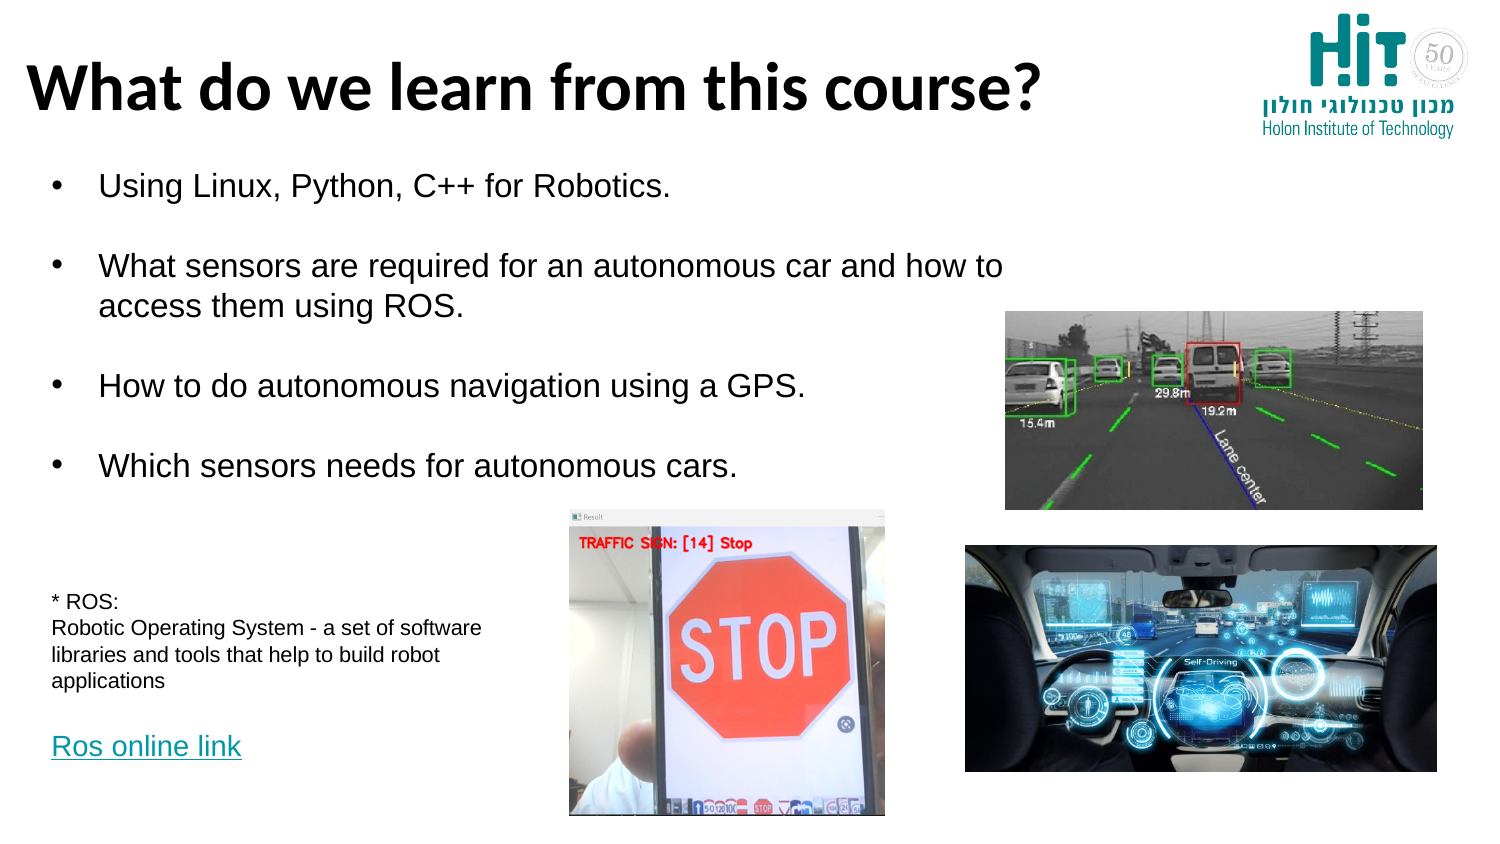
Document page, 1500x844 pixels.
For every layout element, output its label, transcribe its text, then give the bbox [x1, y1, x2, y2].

picture [1217, 0, 1500, 181]
picture [965, 545, 1438, 772]
text_box Using Linux, Python, C++ for Robotics. What sensors are required for an autonomous car and how to access them using ROS. How to do autonomous navigation using a GPS. Which sensors needs for autonomous cars. [36, 157, 1103, 597]
text_box * ROS: Robotic Operating System - a set of software libraries and tools that help to build robot applications Ros online link [36, 580, 533, 770]
text_box What do we learn from this course? [11, 44, 1212, 121]
picture [569, 508, 885, 816]
picture [1005, 311, 1423, 510]
